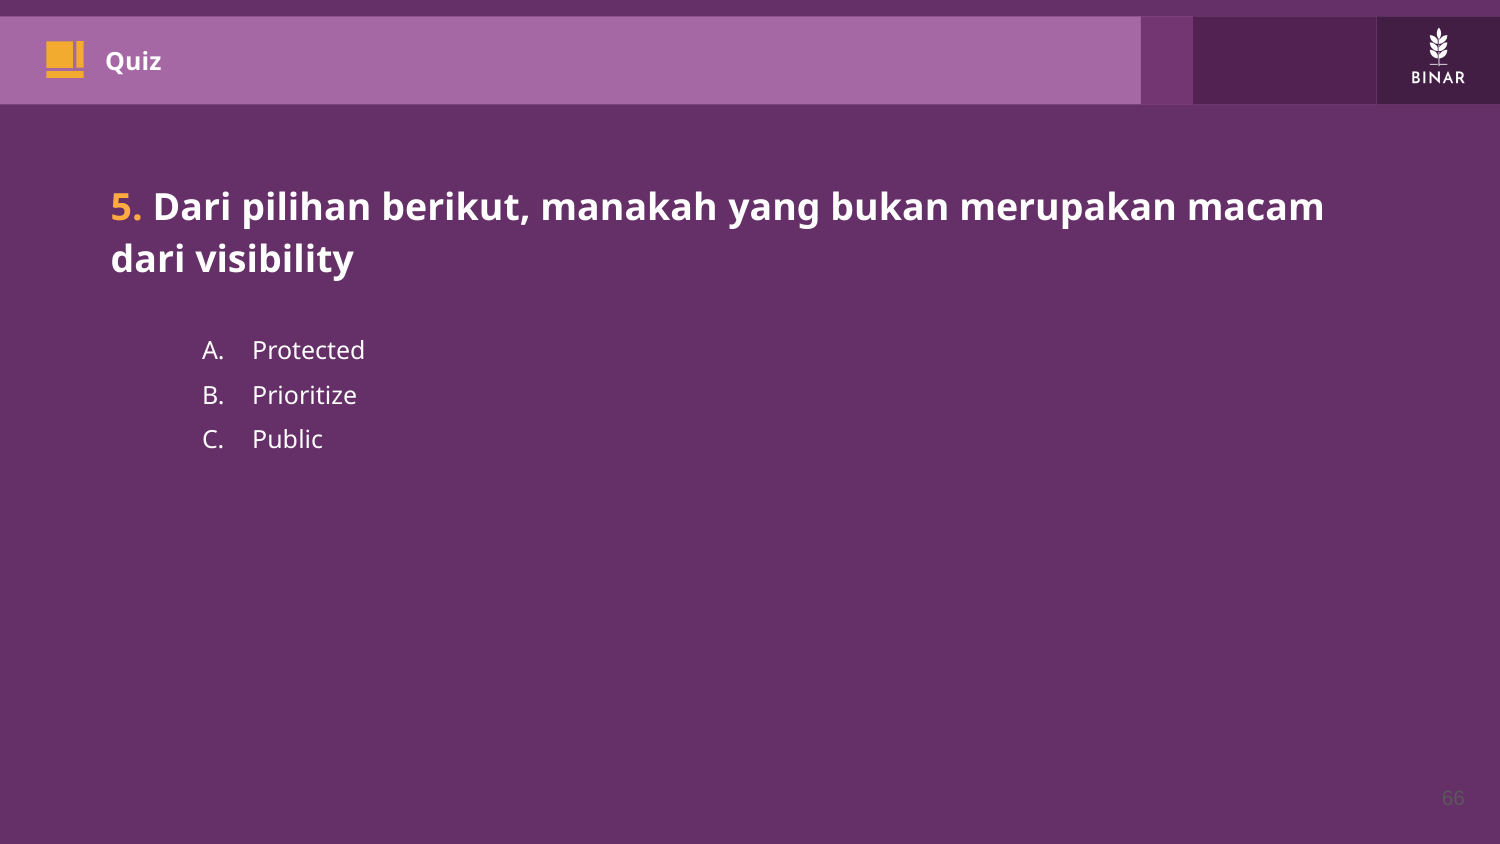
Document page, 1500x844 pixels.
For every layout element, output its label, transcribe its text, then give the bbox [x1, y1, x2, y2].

text_box Quiz [94, 16, 1141, 105]
text_box [76, 41, 84, 68]
text_box [1141, 16, 1193, 105]
text_box [1377, 16, 1500, 105]
text_box [1193, 16, 1377, 105]
text_box [46, 41, 73, 68]
picture [1399, 17, 1477, 94]
text_box [0, 16, 94, 105]
text_box 5. Dari pilihan berikut, manakah yang bukan merupakan macam dari visibility [20, 161, 1401, 291]
text_box Protected Prioritize Public [162, 304, 536, 604]
text_box [46, 71, 84, 78]
slide_number ‹#› [1389, 764, 1480, 830]
